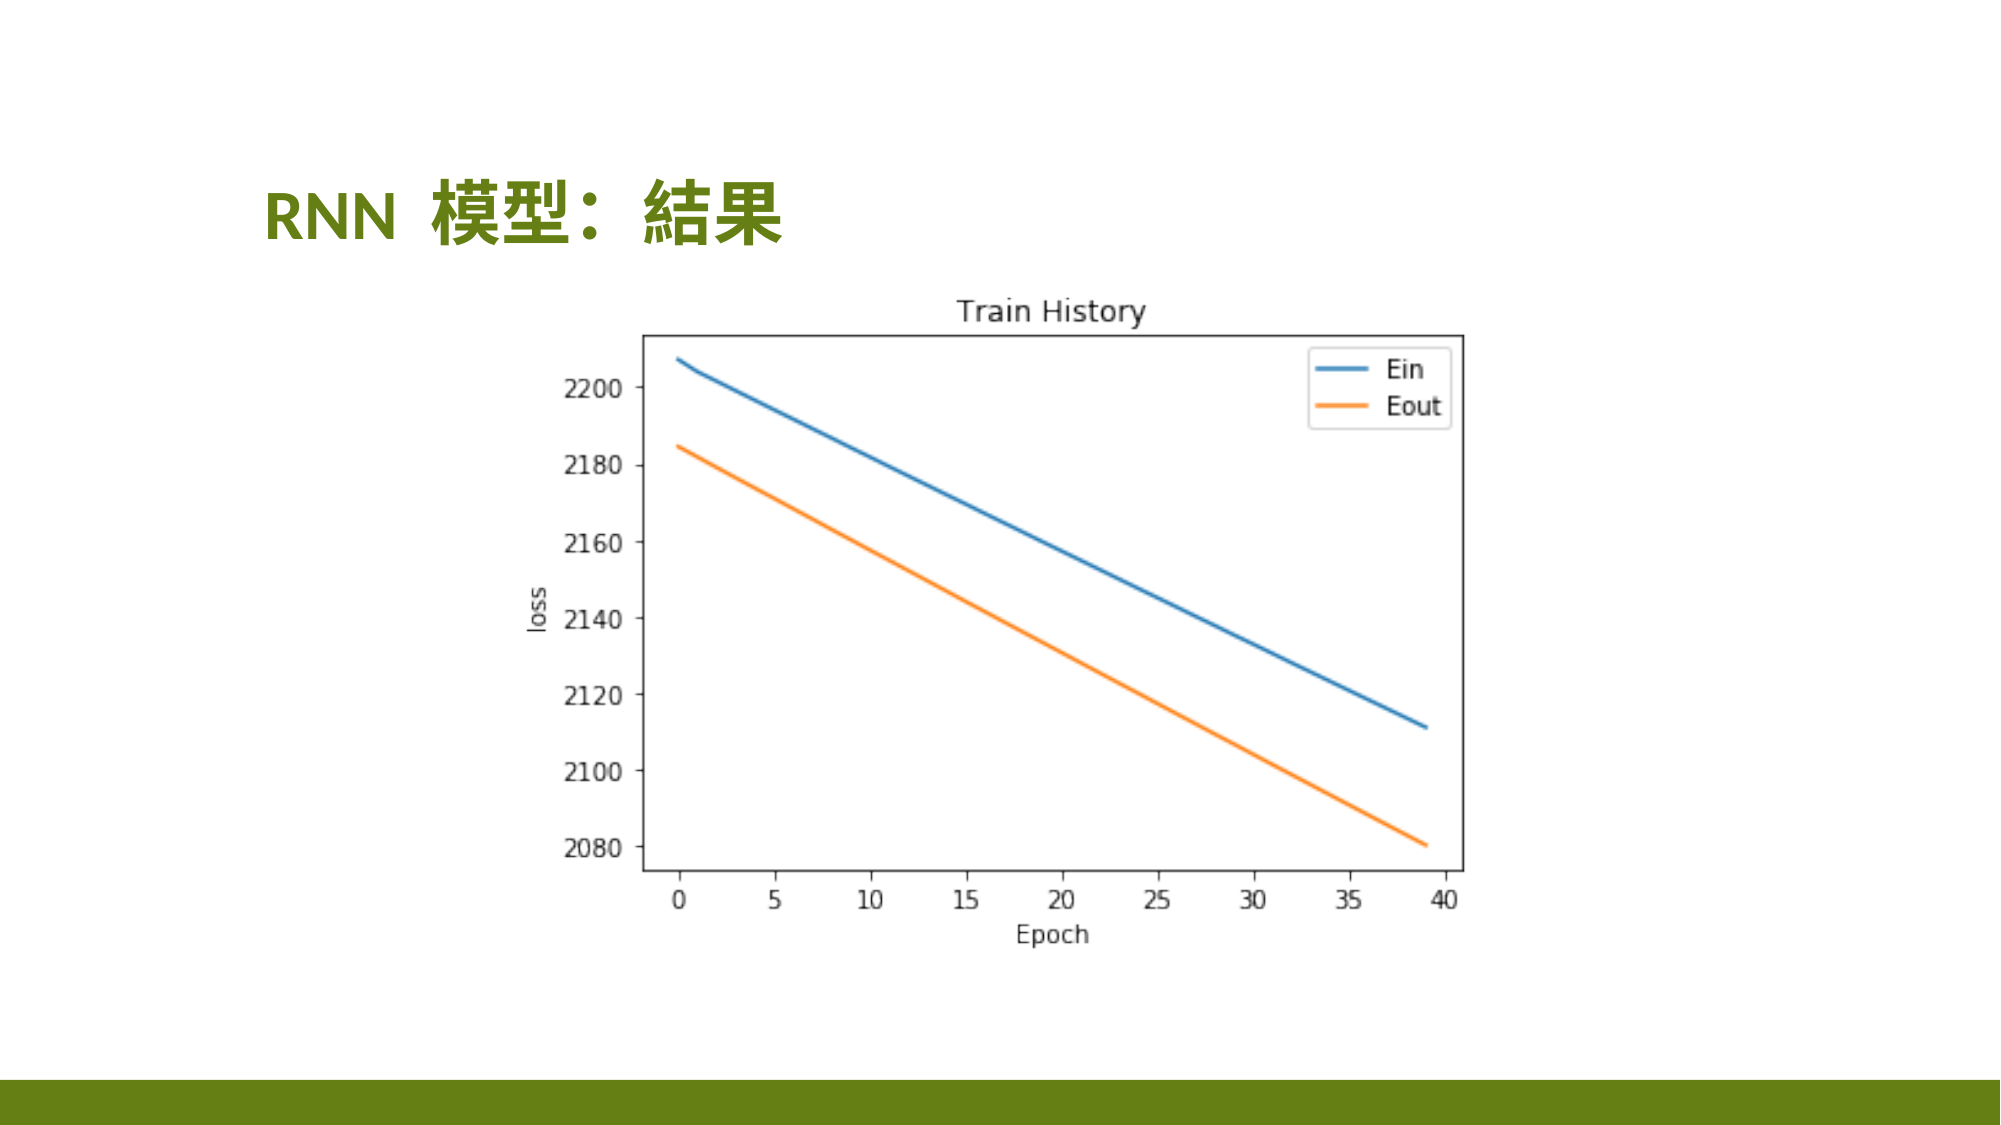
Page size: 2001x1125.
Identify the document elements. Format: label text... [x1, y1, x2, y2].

title RNN 模型：結果 [249, 75, 1750, 263]
picture [510, 281, 1490, 964]
